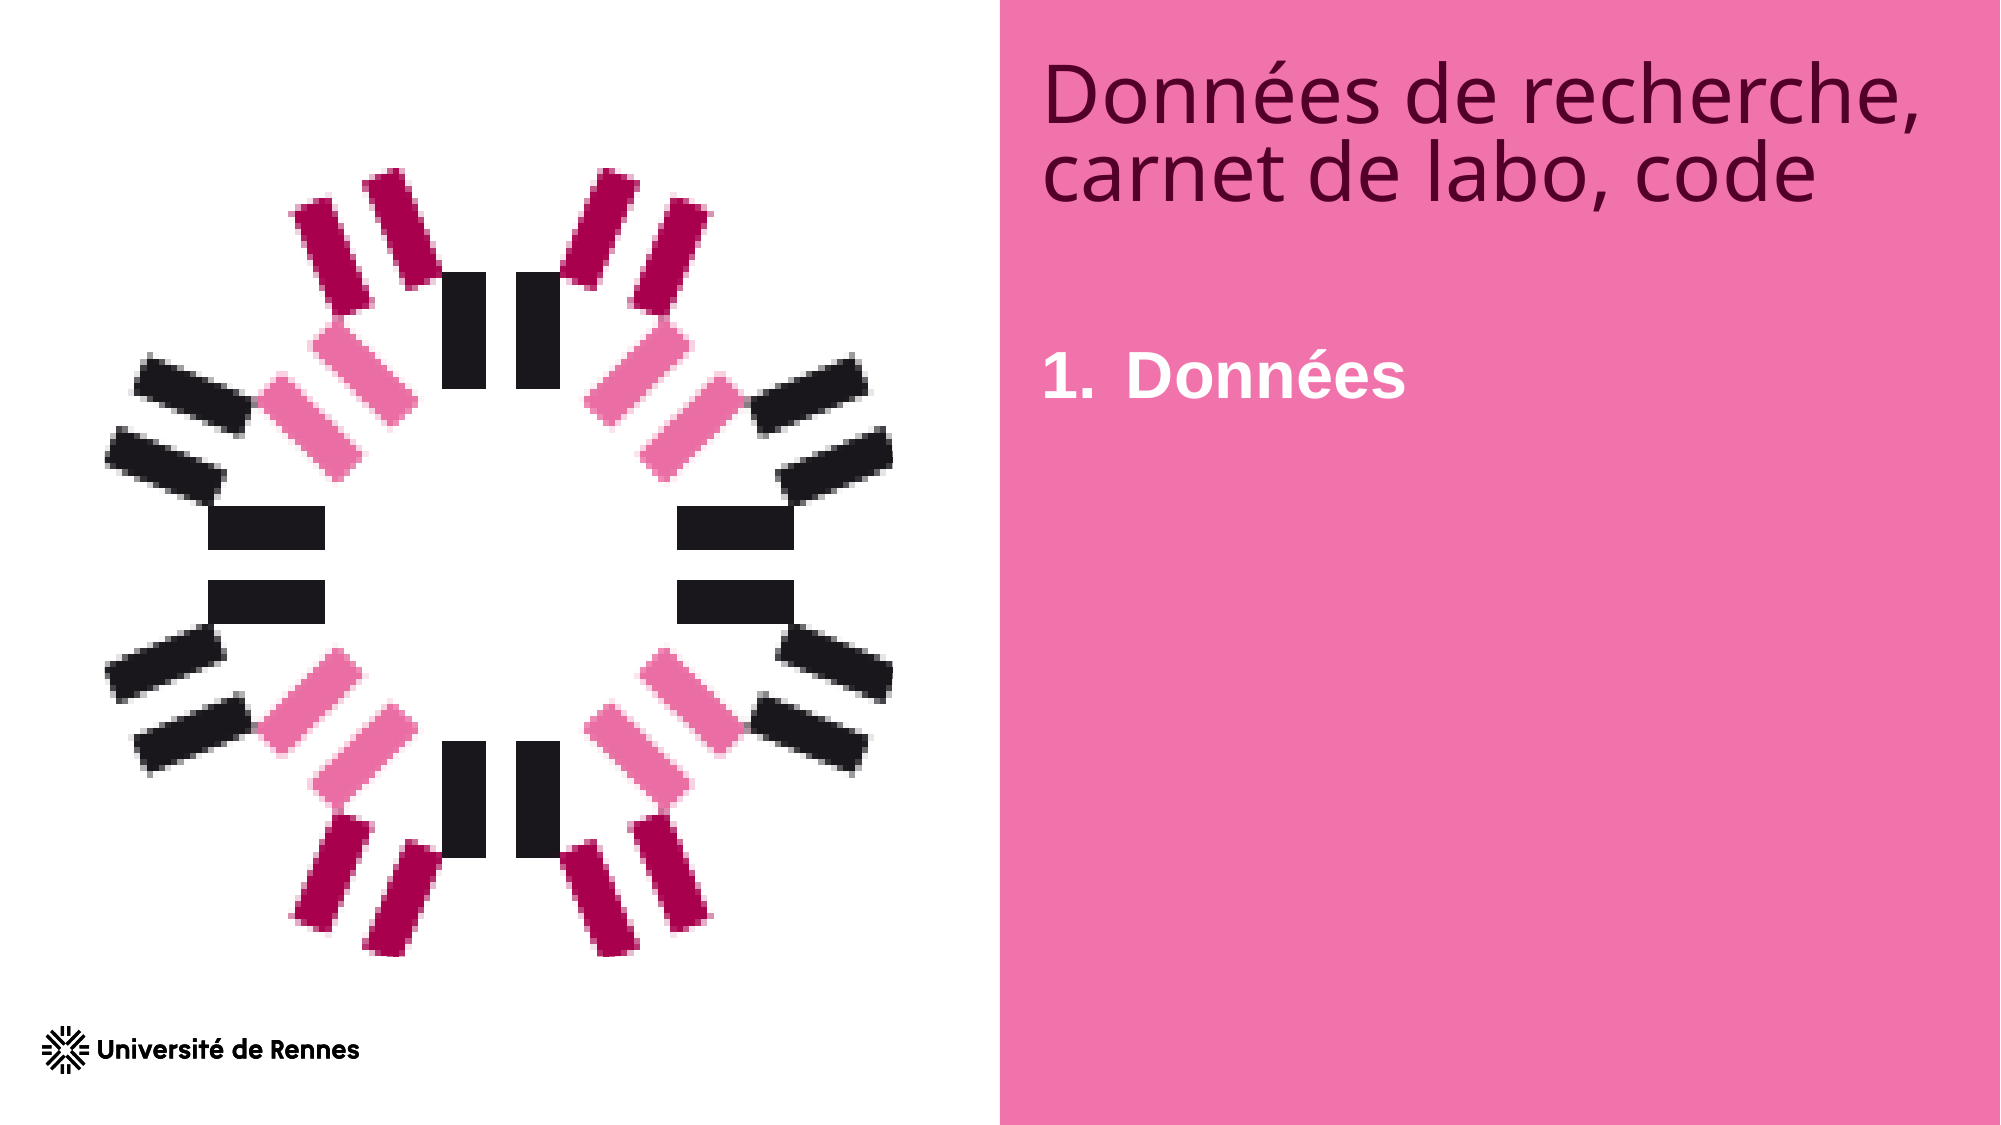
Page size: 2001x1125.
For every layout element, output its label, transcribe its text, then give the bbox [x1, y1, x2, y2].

subtitle Données [1041, 331, 1931, 461]
title Données de recherche, carnet de labo, code [1041, 60, 1931, 230]
picture [42, 1026, 359, 1074]
